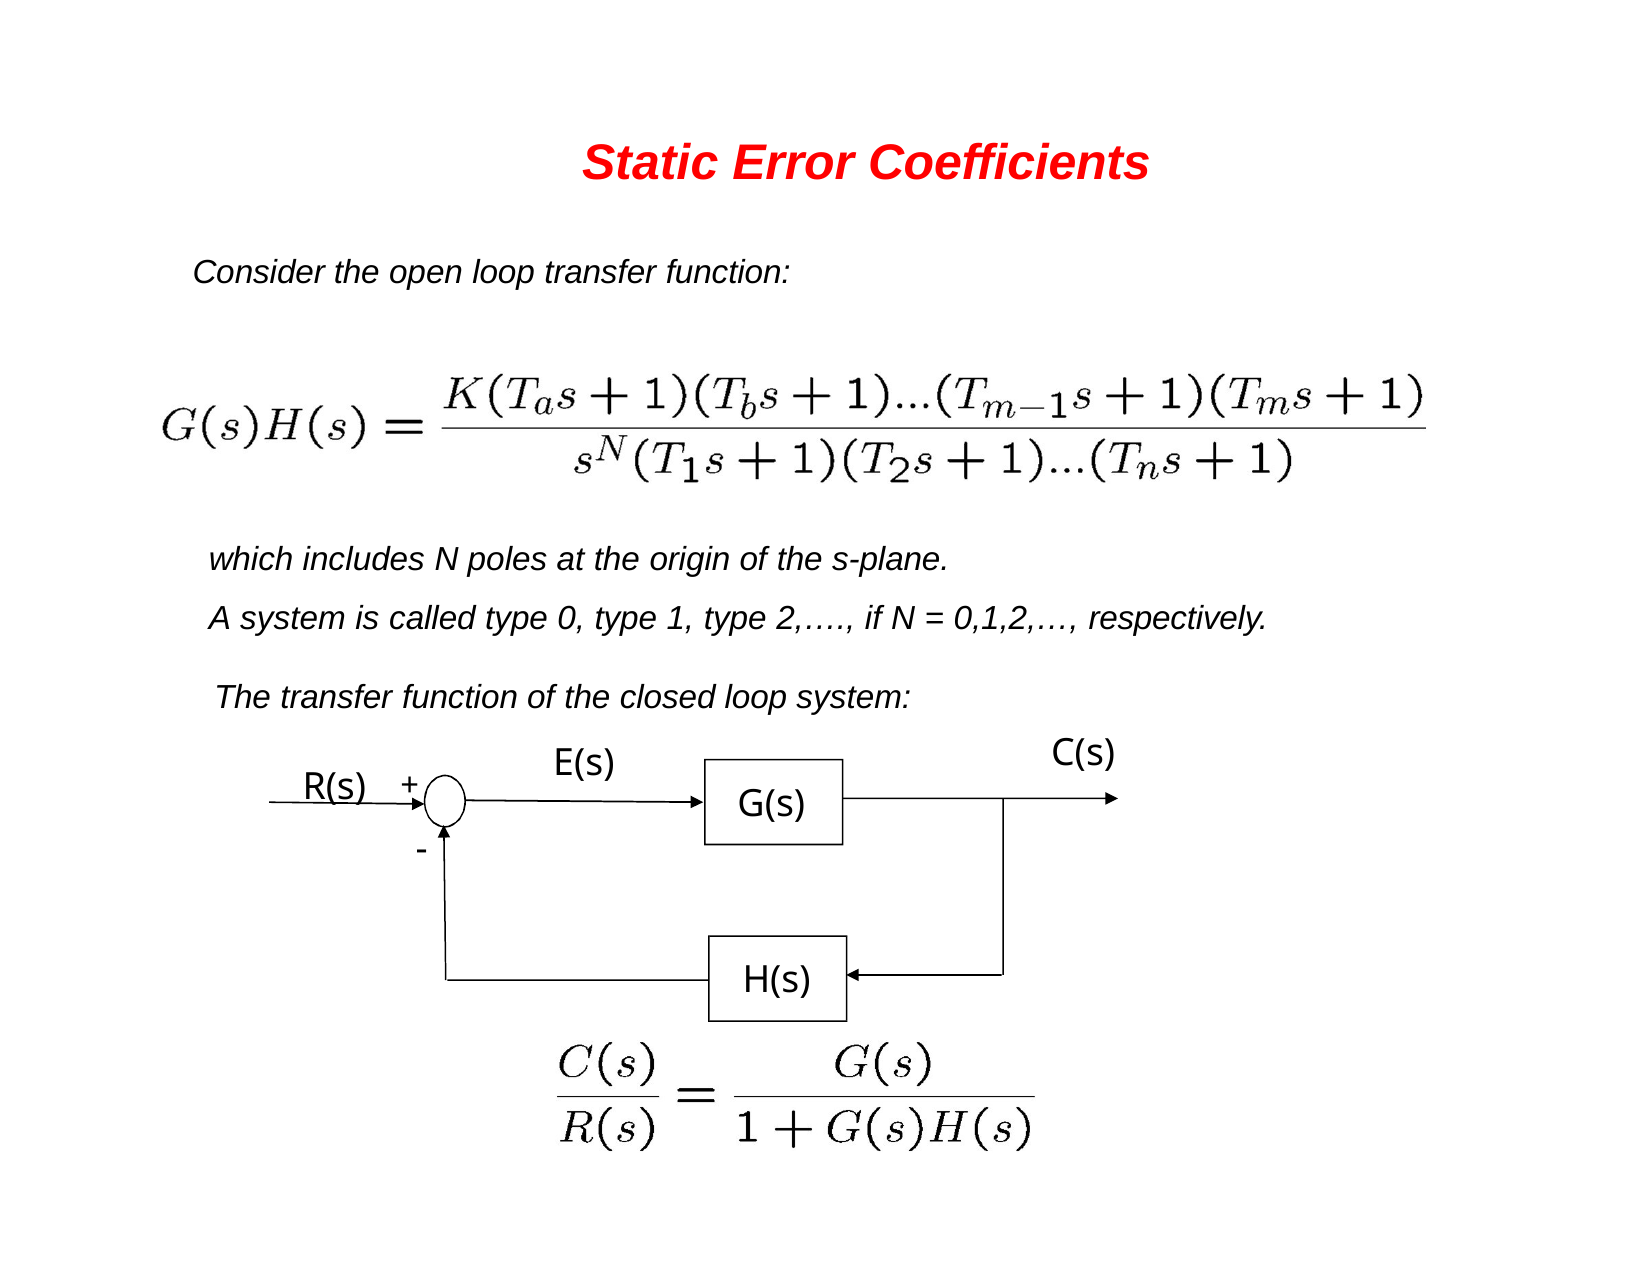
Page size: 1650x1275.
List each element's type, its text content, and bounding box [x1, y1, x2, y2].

text_box E(s) [551, 735, 625, 783]
text_box which includes N poles at the origin of the s-plane. A system is called type 0, type 1, type 2,…., if N = 0,1,2,…, respectively. The transfer function of the closed loop system: [206, 514, 1274, 716]
text_box [708, 935, 848, 1022]
picture [555, 1040, 1036, 1153]
text_box [423, 774, 466, 828]
text_box H(s) [740, 953, 816, 1001]
text_box - [415, 822, 429, 870]
text_box [704, 758, 844, 846]
text_box C(s) [1048, 725, 1124, 773]
text_box [842, 792, 1118, 982]
title Static Error Coefficients [579, 127, 1156, 343]
text_box [437, 824, 709, 981]
text_box R(s) + [298, 741, 423, 811]
text_box Consider the open loop transfer function: [190, 248, 797, 291]
text_box [465, 795, 704, 809]
text_box G(s) [735, 776, 813, 824]
picture [160, 371, 1427, 484]
